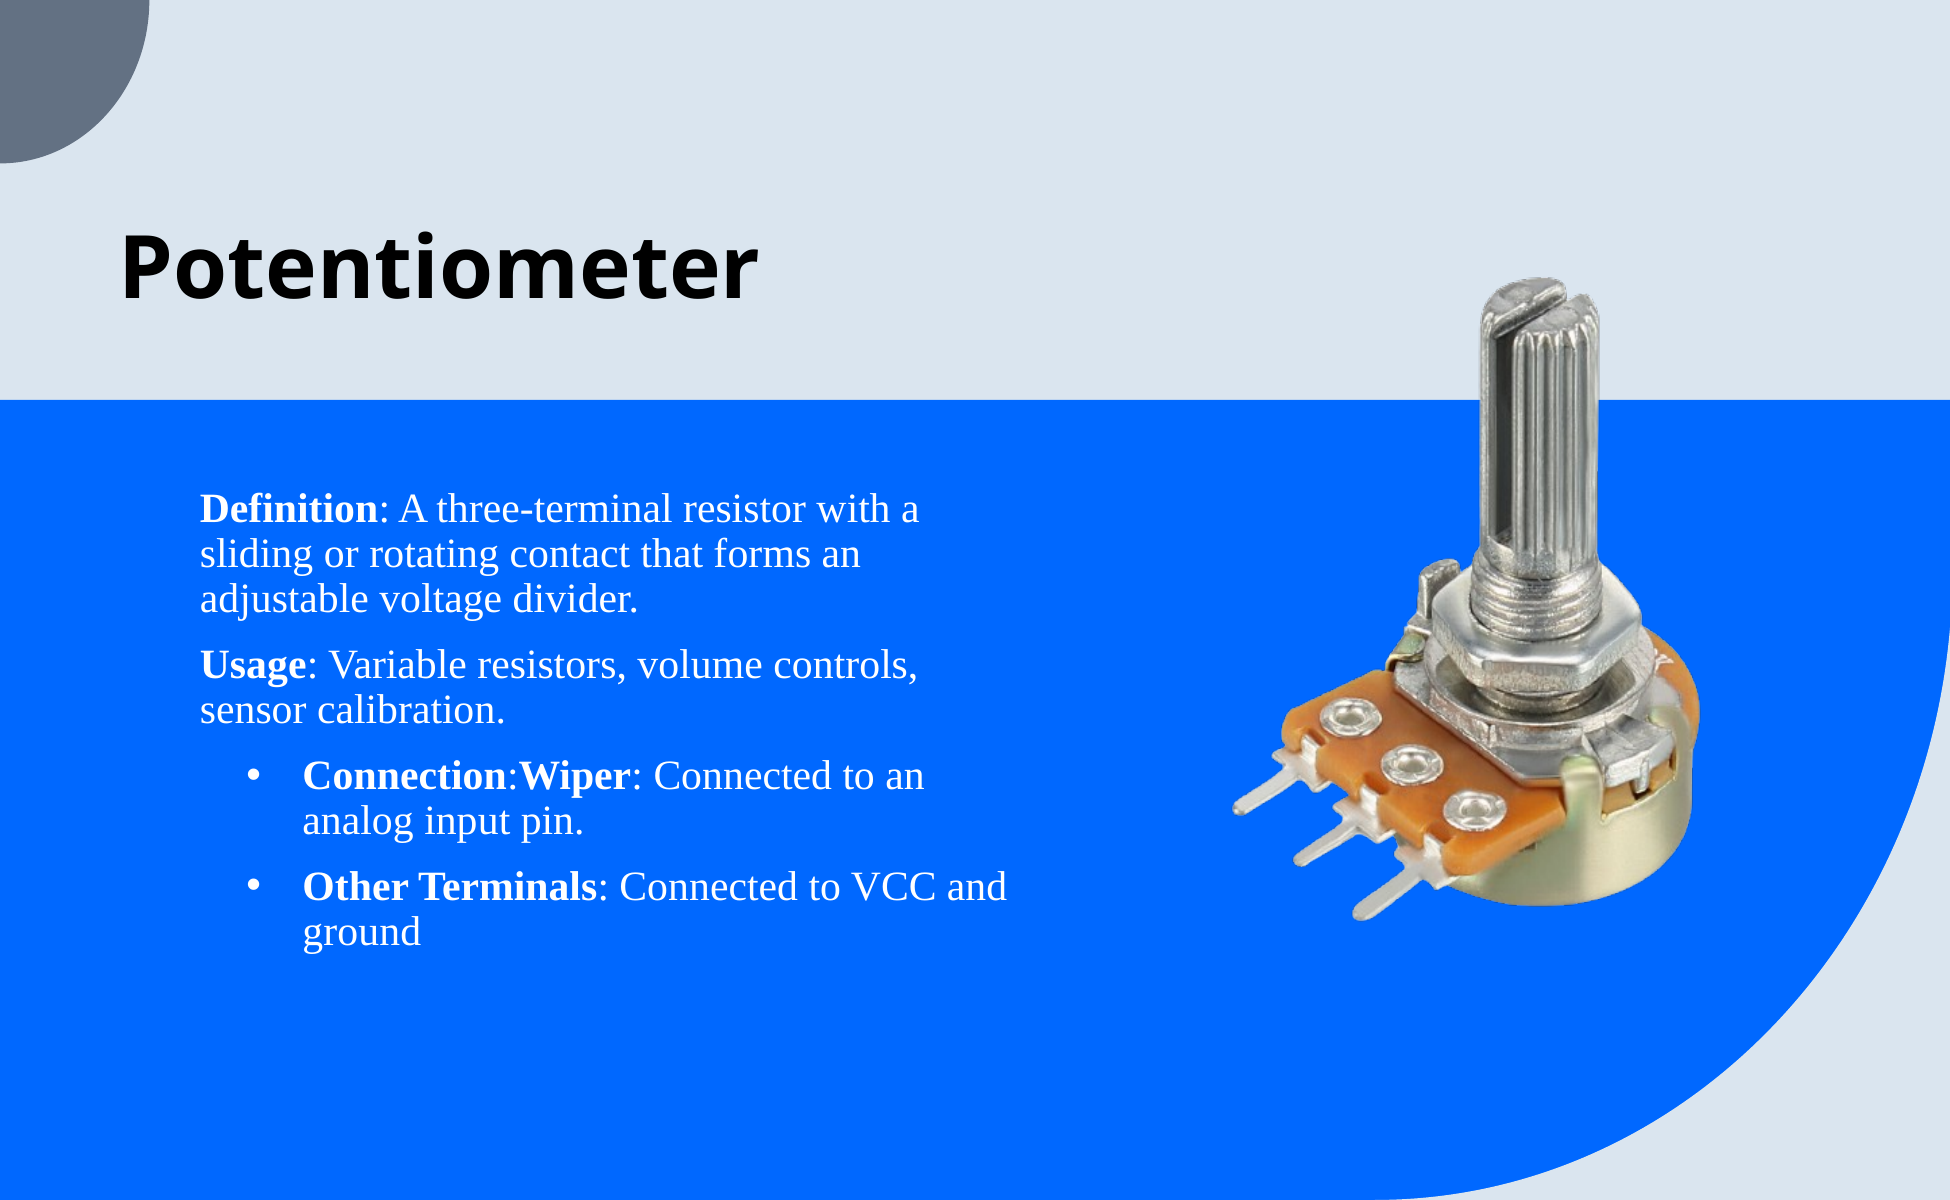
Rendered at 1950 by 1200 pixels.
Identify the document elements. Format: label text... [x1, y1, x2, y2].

picture [1170, 253, 1845, 991]
list Definition: A three-terminal resistor with a sliding or rotating contact that forms an adjustable voltage divider. Usage: Variable resistors, volume controls, sensor calibration. Connection:Wiper: Connected to an analog input pin. Other Terminals: Connected to VCC and ground [184, 479, 1048, 1081]
title Potentiometer [103, 83, 1806, 324]
